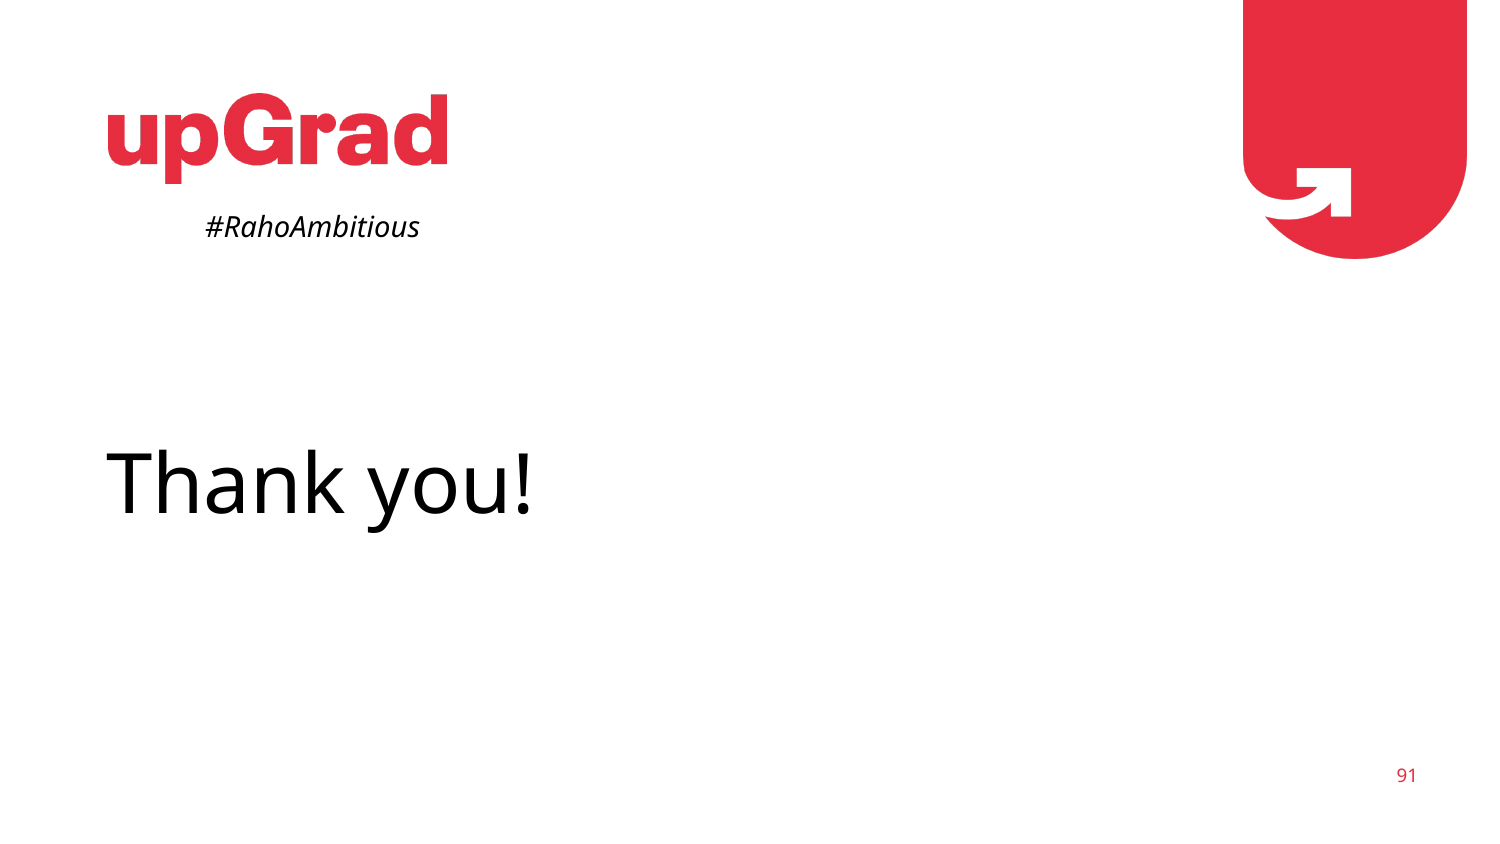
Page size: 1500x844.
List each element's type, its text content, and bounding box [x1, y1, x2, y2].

text_box #RahoAmbitious [189, 117, 462, 333]
picture [1243, 0, 1467, 259]
text_box Thank you! [91, 346, 1223, 540]
picture [108, 93, 447, 184]
slide_number 91 [1095, 753, 1434, 799]
